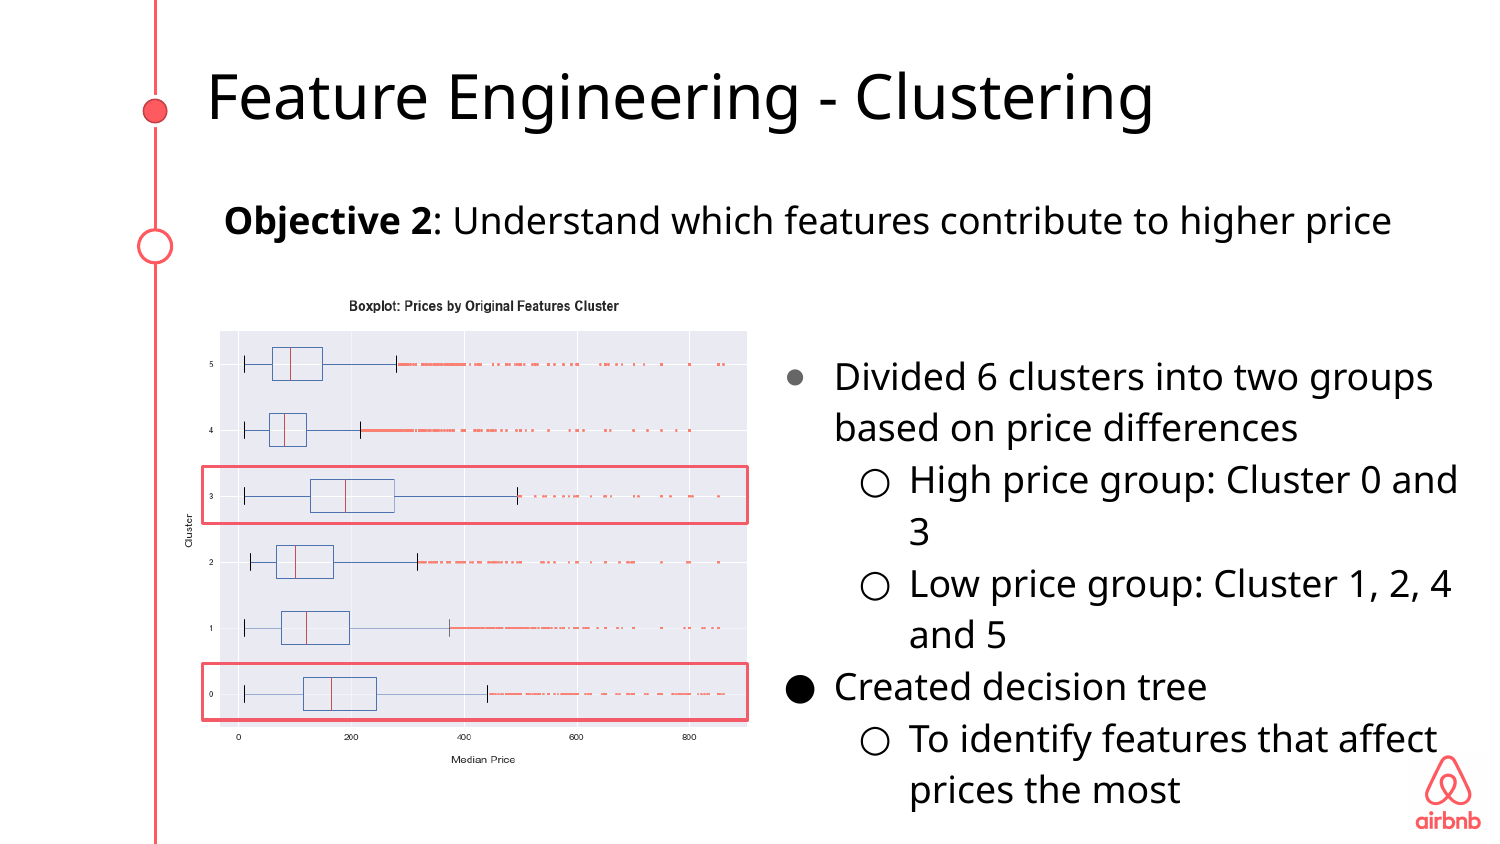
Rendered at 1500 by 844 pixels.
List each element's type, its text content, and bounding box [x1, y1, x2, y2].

list Divided 6 clusters into two groups based on price differences High price group: Cluster 0 and 3 Low price group: Cluster 1, 2, 4 and 5 Created decision tree To identify features that affect prices the most [743, 192, 1475, 804]
title Feature Engineering - Clustering [191, 90, 1317, 147]
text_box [178, 279, 753, 772]
picture [1408, 752, 1488, 832]
text_box Objective 2: Understand which features contribute to higher price [191, 175, 1426, 280]
